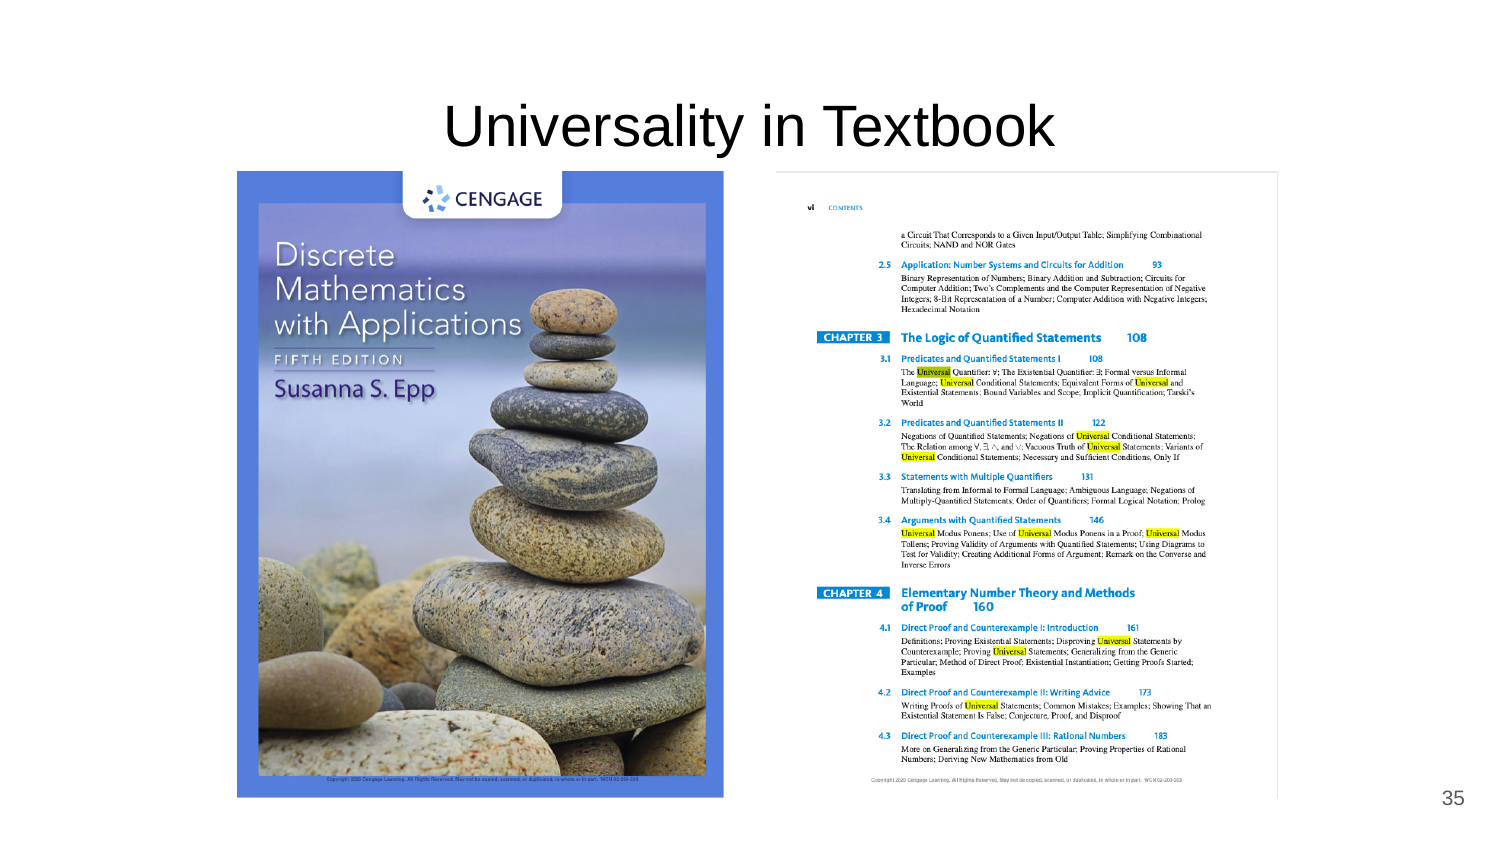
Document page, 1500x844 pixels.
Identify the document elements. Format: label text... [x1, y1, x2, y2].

picture [237, 170, 724, 799]
slide_number 35 [1389, 764, 1480, 830]
picture [776, 170, 1279, 798]
title Universality in Textbook [51, 72, 1449, 167]
